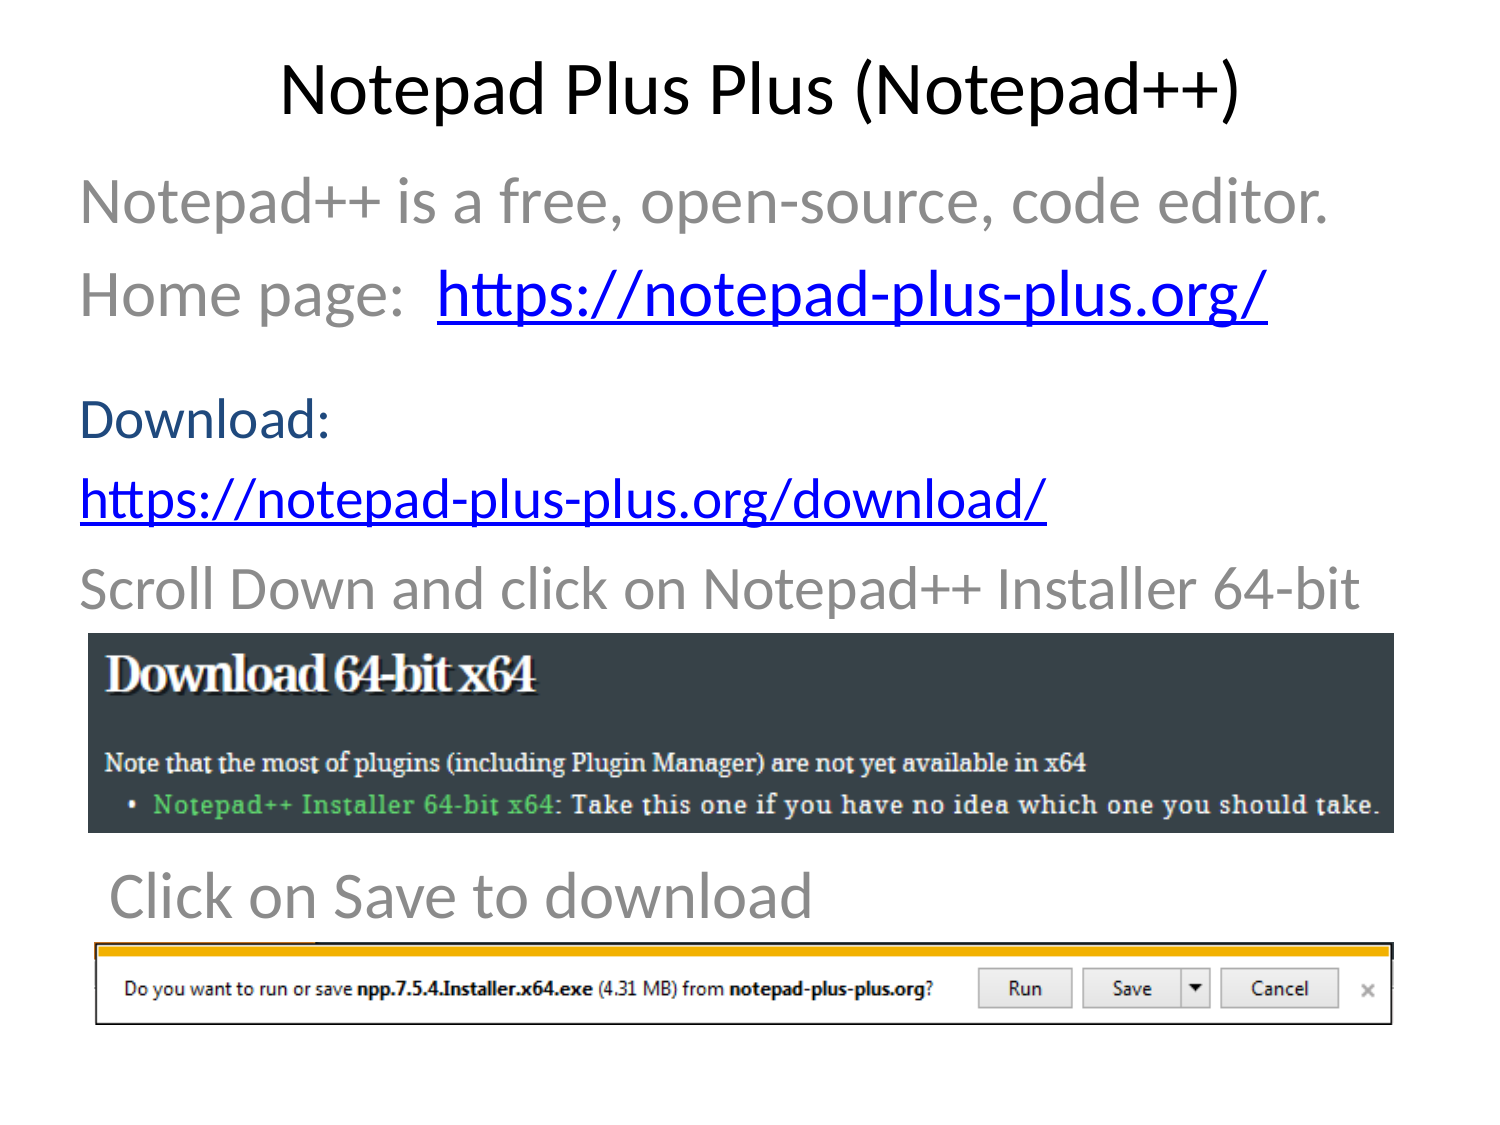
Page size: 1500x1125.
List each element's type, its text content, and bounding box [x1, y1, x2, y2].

text_box Notepad Plus Plus (Notepad++) [123, 30, 1399, 138]
picture [94, 942, 1394, 1025]
text_box Scroll Down and click on Notepad++ Installer 64-bit [64, 540, 1447, 638]
text_box Click on Save to download [94, 844, 1477, 943]
text_box Download: https://notepad-plus-plus.org/download/ [64, 373, 1491, 539]
picture [88, 633, 1394, 834]
text_box Notepad++ is a free, open-source, code editor. Home page: https://notepad-plus-plus.org/ [64, 149, 1447, 362]
